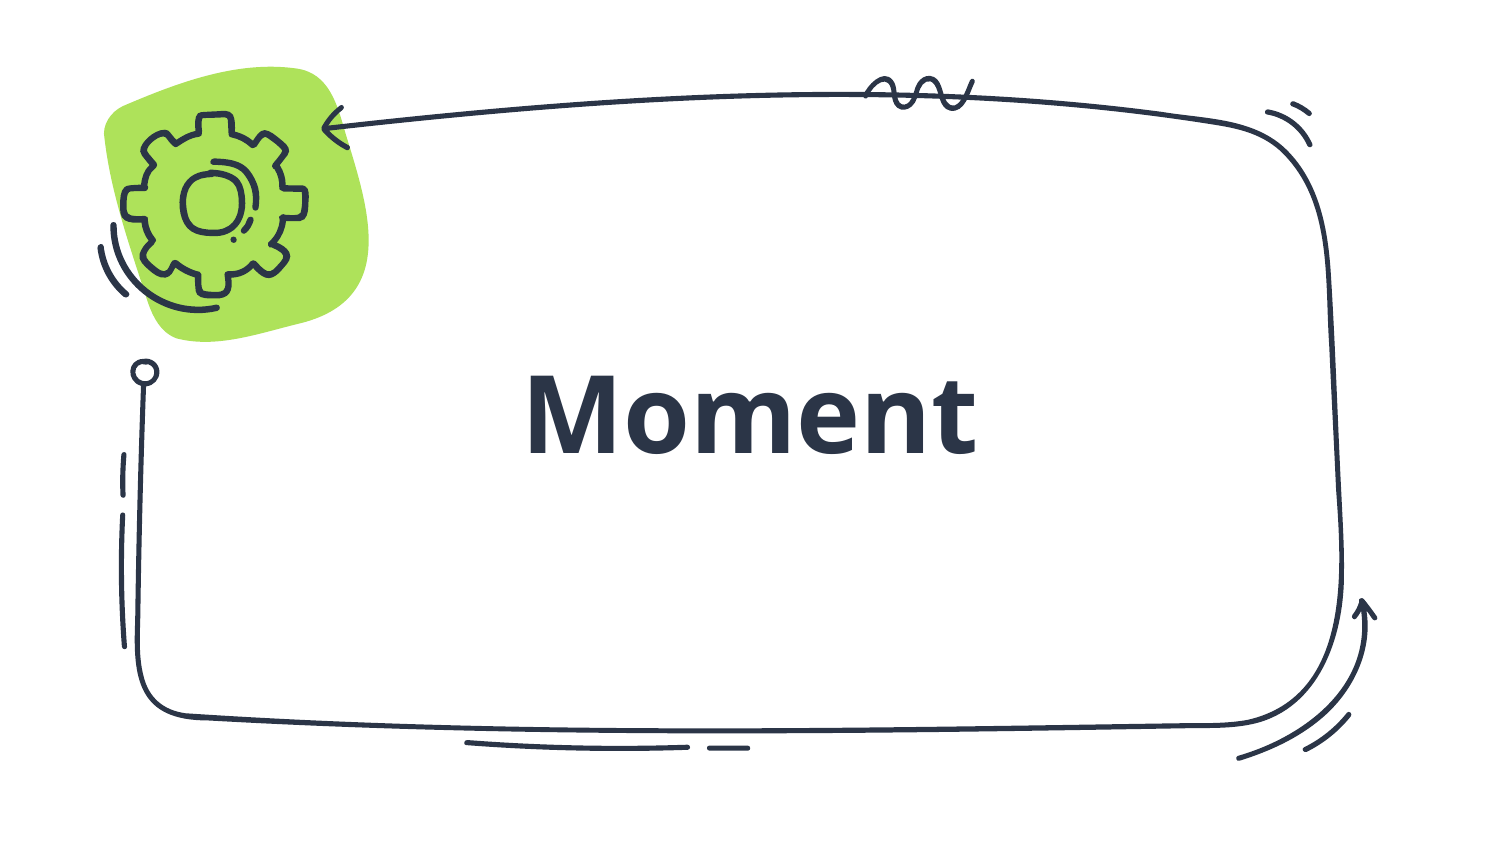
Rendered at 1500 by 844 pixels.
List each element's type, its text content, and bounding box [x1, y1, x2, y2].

text_box [120, 110, 309, 299]
title Moment [290, 366, 1210, 477]
text_box [97, 244, 130, 298]
text_box [110, 222, 220, 314]
